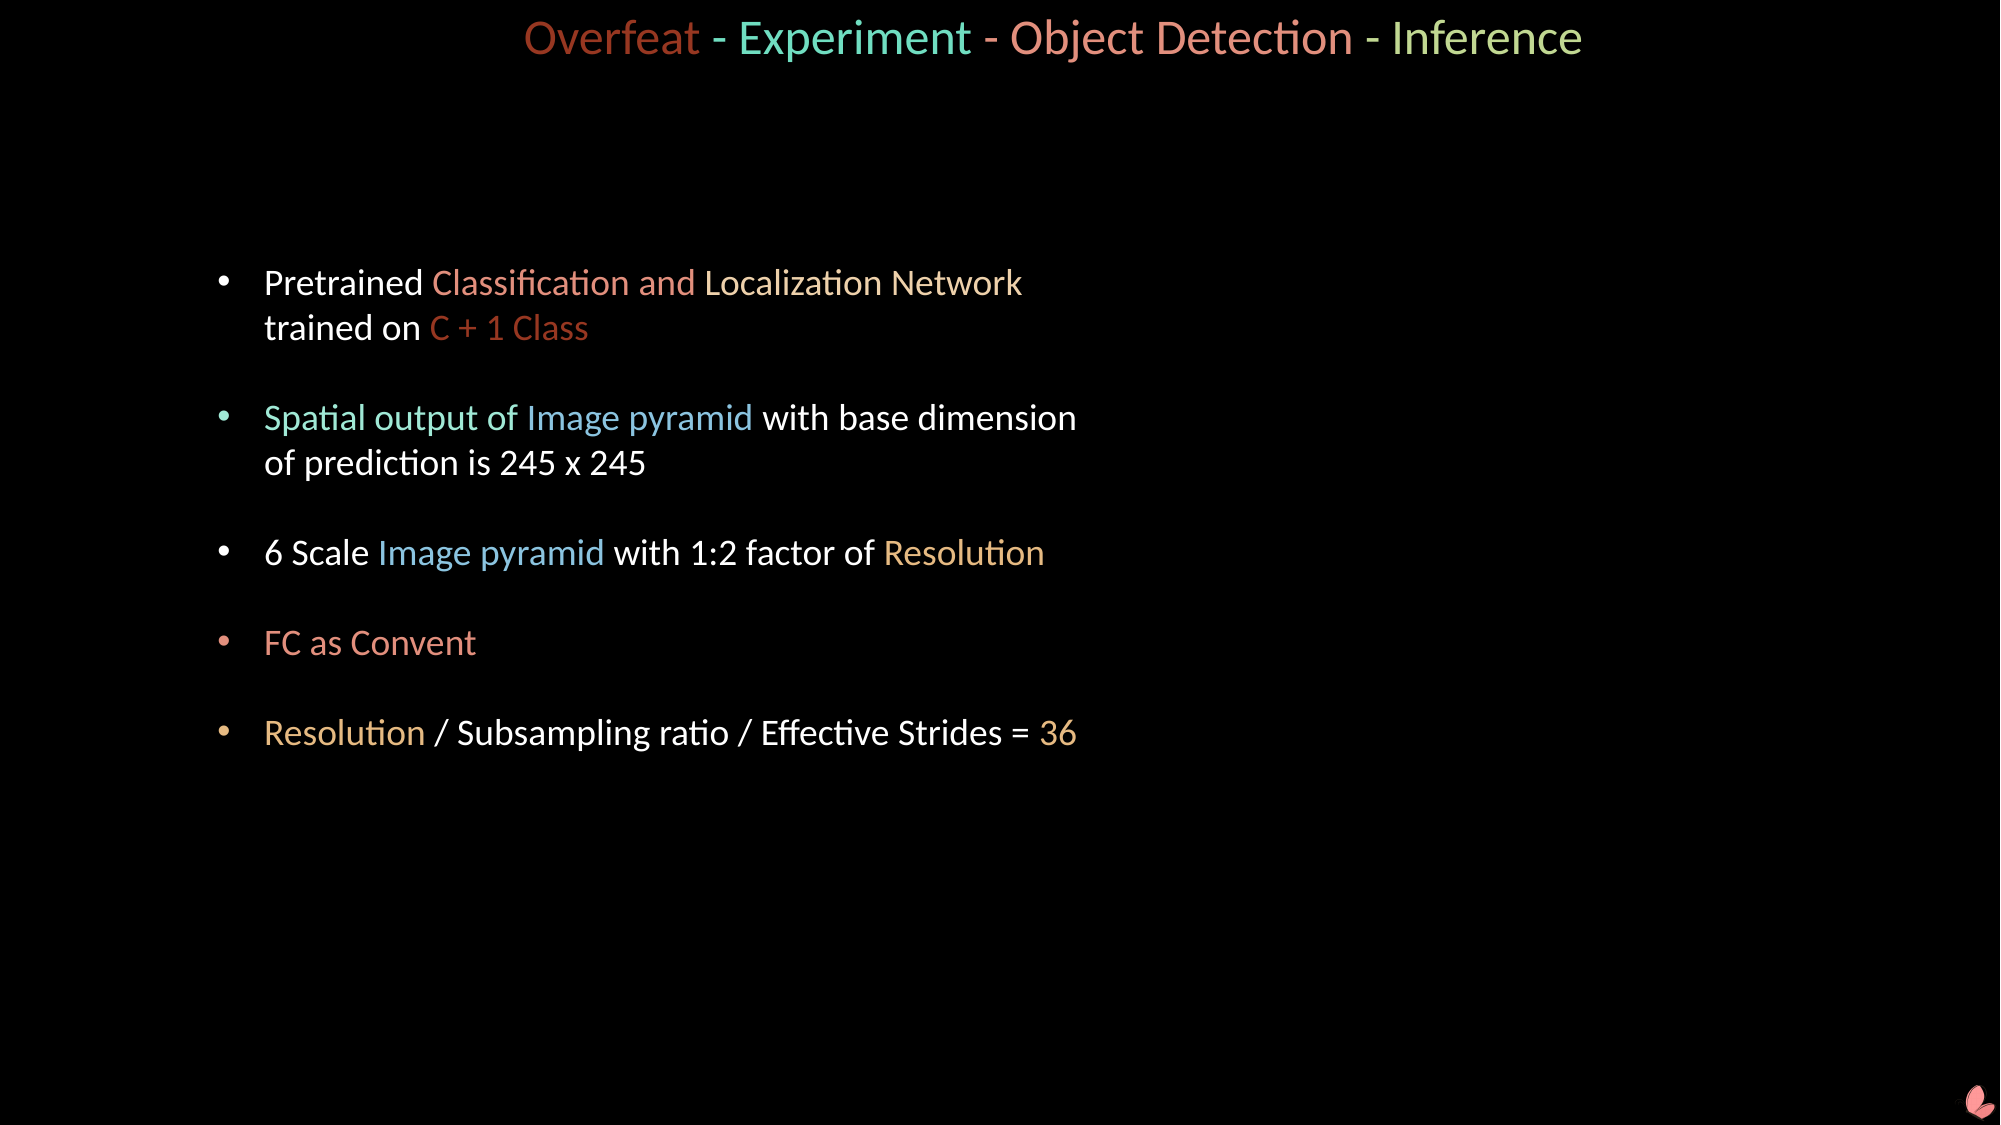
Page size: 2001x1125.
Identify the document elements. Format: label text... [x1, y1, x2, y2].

text_box Overfeat - Experiment - Object Detection - Inference [509, 0, 1599, 128]
text_box Pretrained Classification and Localization Network trained on C + 1 Class Spatial output of Image pyramid with base dimension of prediction is 245 x 245 6 Scale Image pyramid with 1:2 factor of Resolution FC as Convent Resolution / Subsampling ratio / Effective Strides = 36 [202, 205, 1108, 806]
picture [1953, 1078, 2000, 1125]
